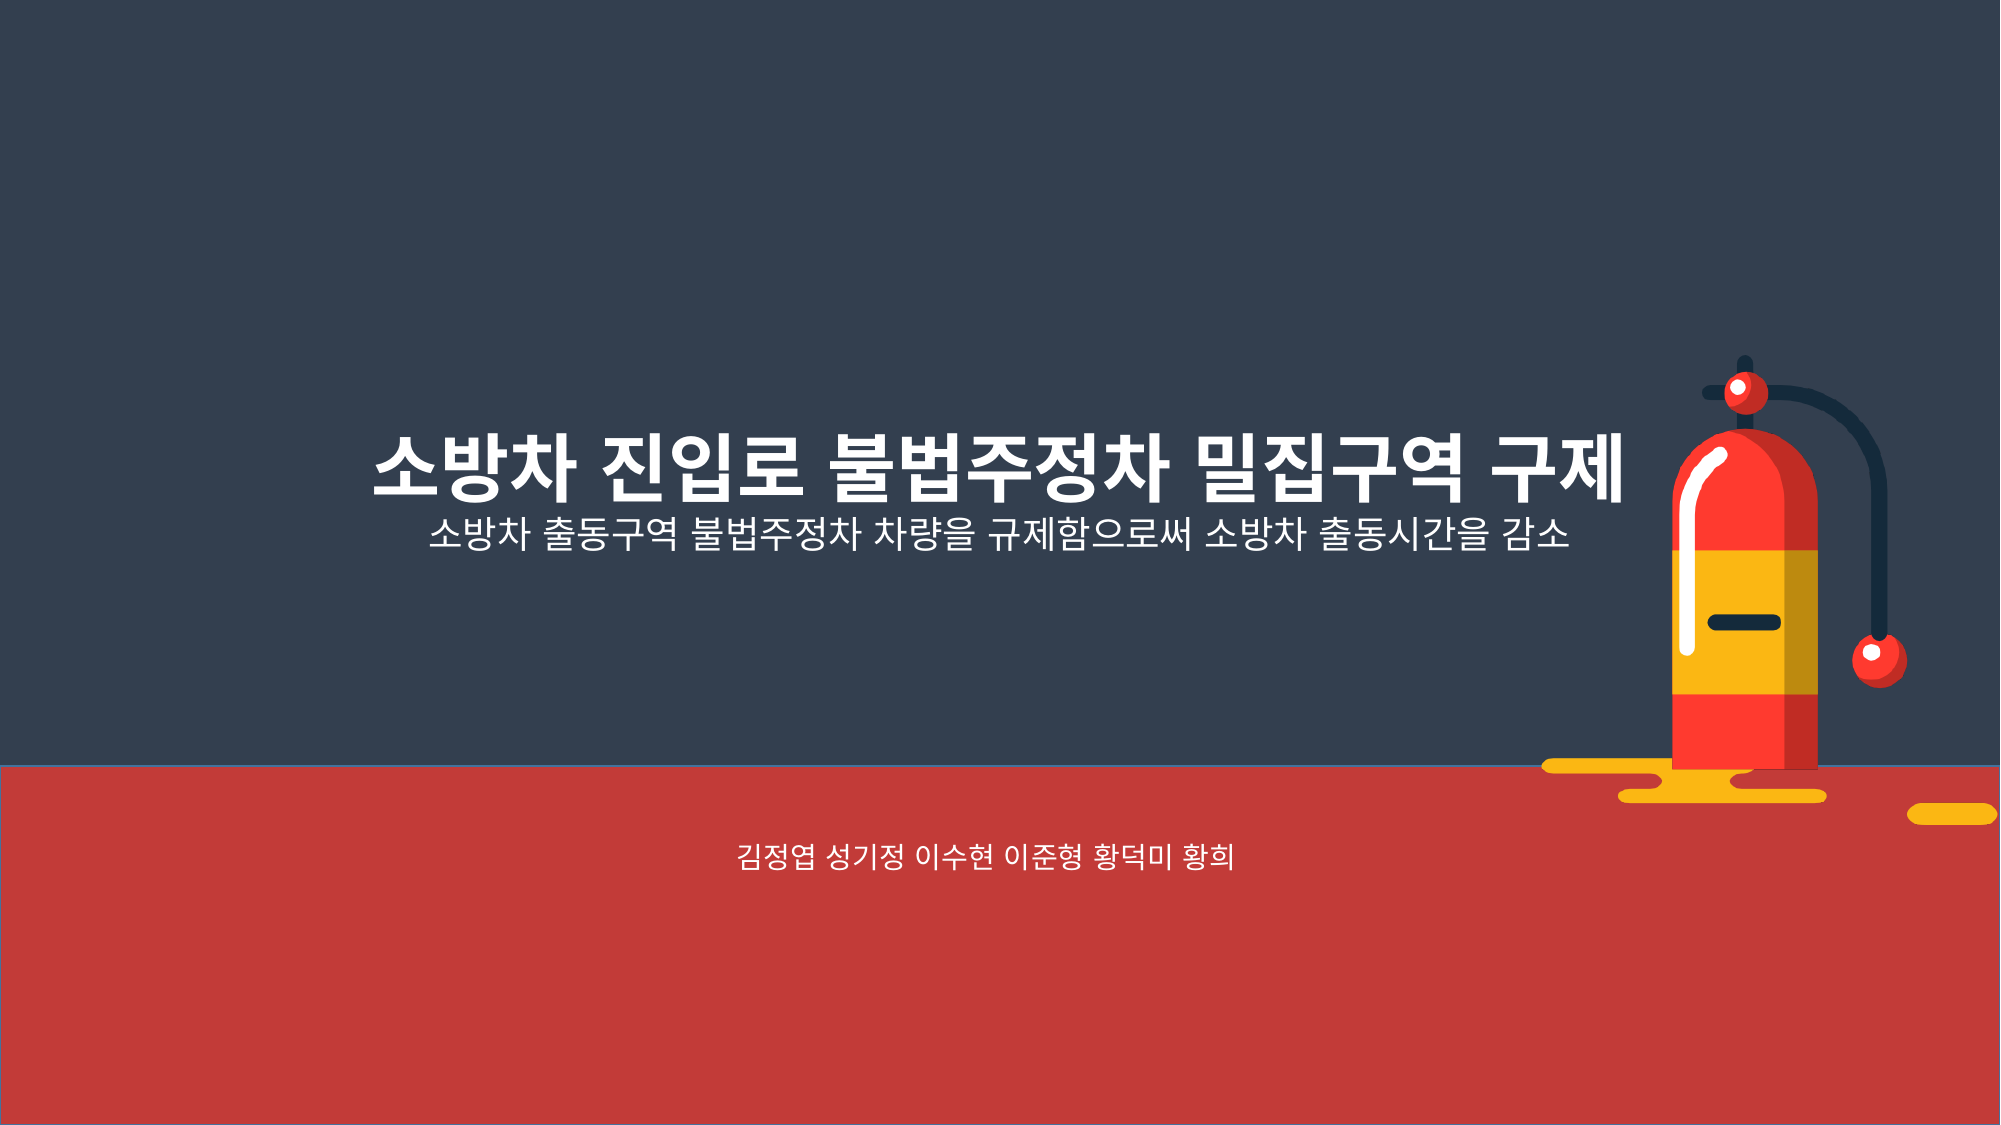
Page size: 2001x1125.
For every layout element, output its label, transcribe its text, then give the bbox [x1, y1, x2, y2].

text_box 소방차 진입로 불법주정차 밀집구역 구제 소방차 출동구역 불법주정차 차량을 규제함으로써 소방차 출동시간을 감소 [282, 413, 1534, 564]
text_box [0, 765, 2000, 1125]
text_box 김정엽 성기정 이수현 이준형 황덕미 황희 [268, 832, 1705, 882]
picture [1534, 355, 2000, 825]
